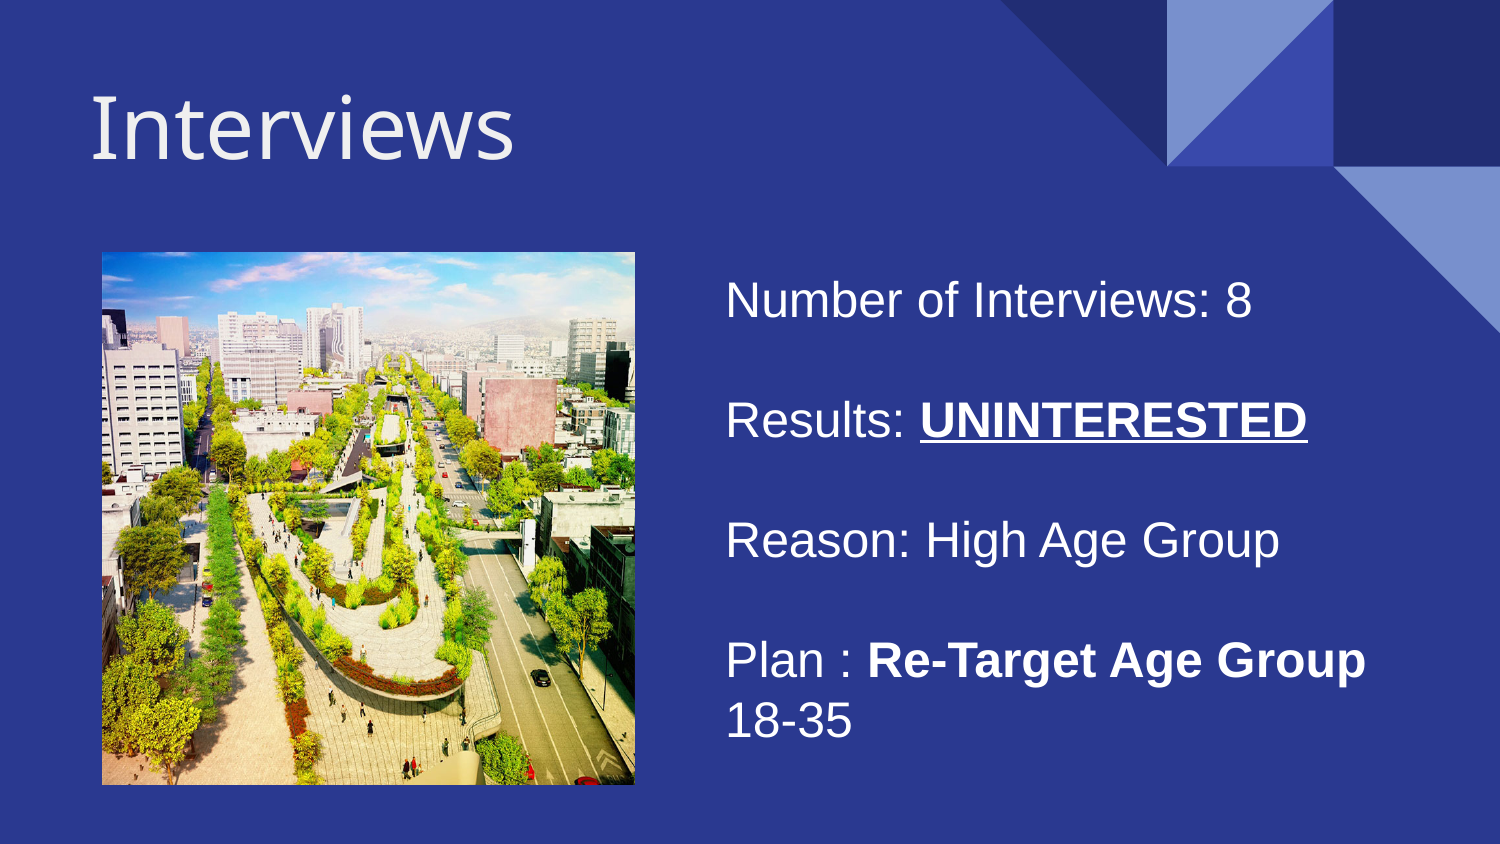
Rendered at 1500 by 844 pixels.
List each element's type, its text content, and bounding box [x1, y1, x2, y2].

title Interviews [75, 55, 1425, 193]
picture [101, 251, 635, 785]
text_box Number of Interviews: 8 Results: UNINTERESTED Reason: High Age Group Plan : Re-Target Age Group 18-35 [710, 252, 1436, 410]
